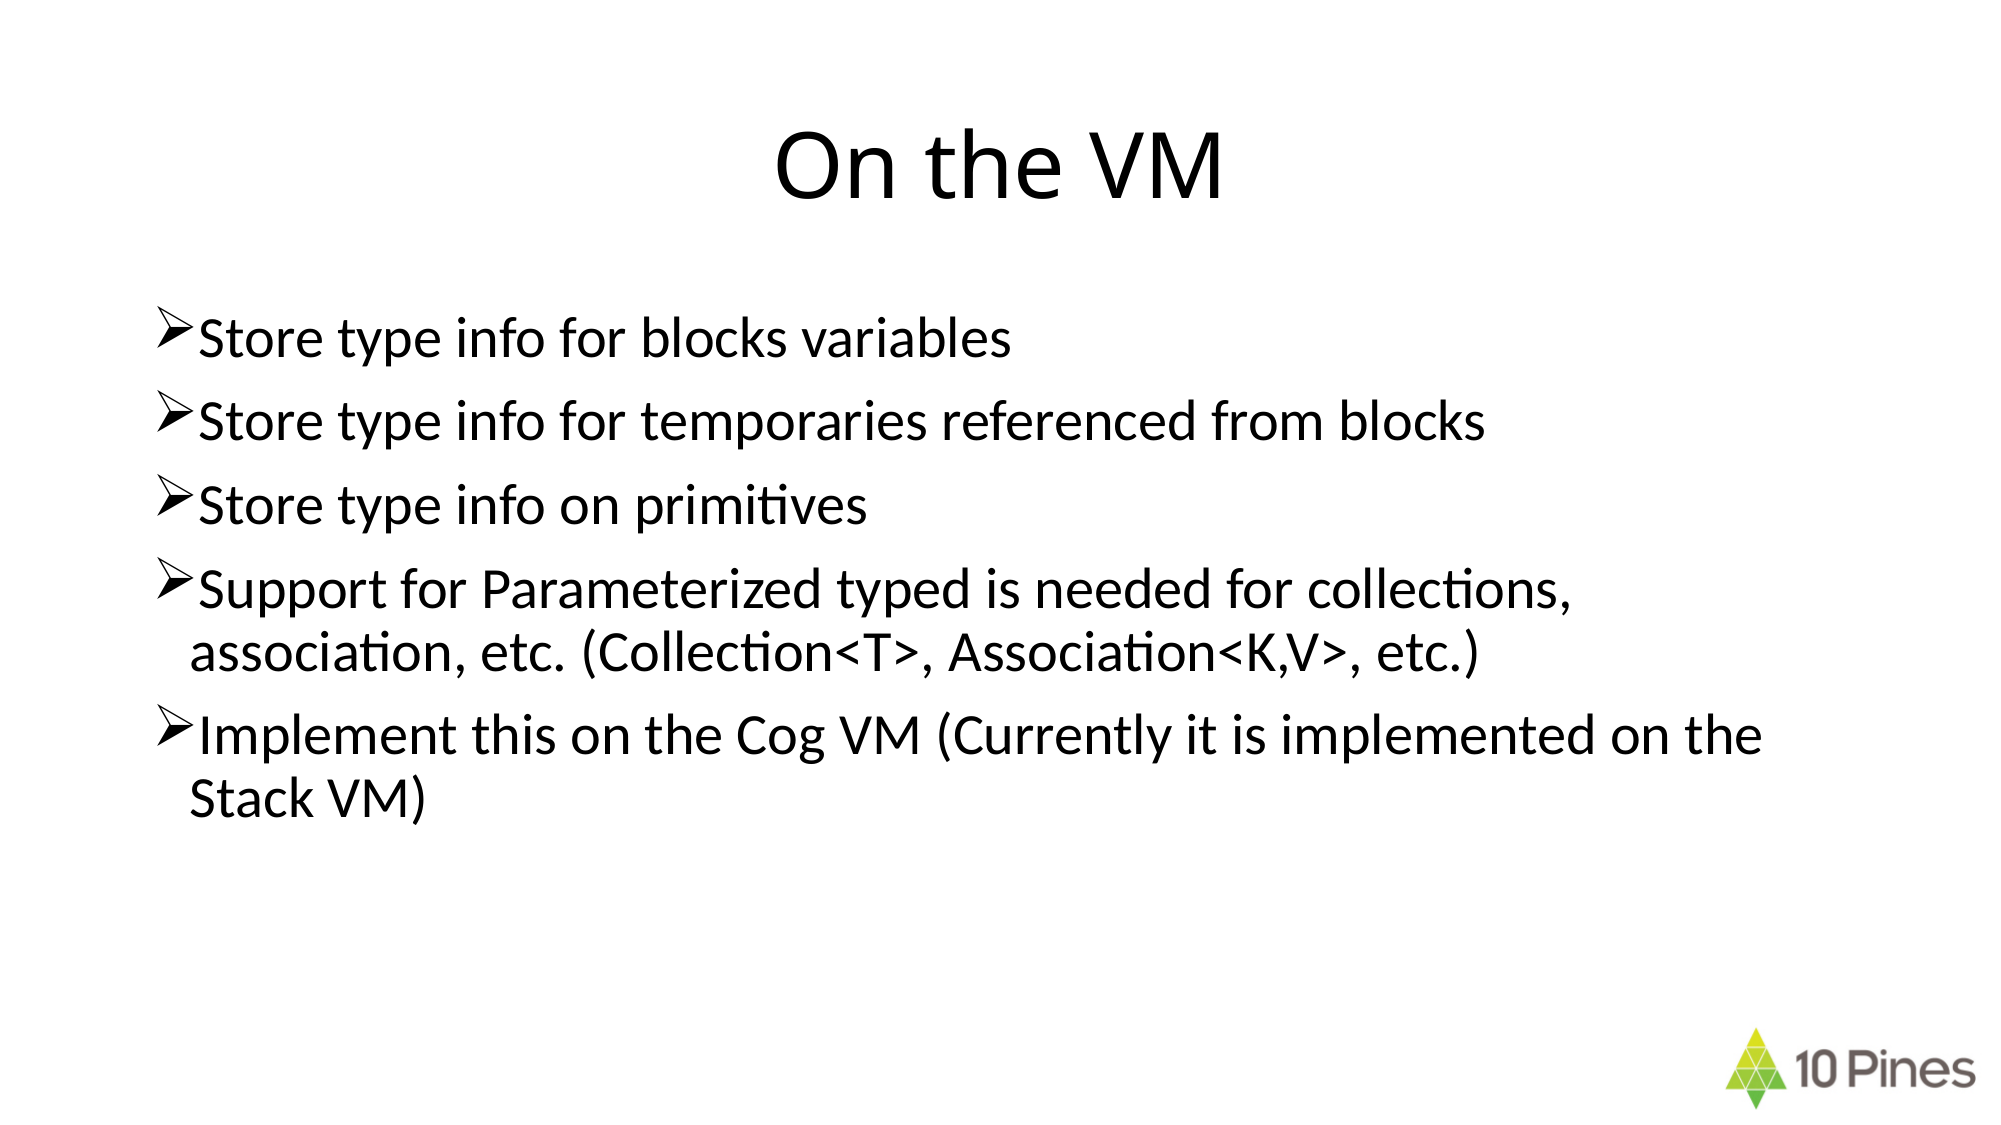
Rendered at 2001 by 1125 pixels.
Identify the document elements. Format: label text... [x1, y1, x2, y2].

picture [1709, 1013, 1992, 1124]
title On the VM [137, 59, 1863, 278]
list Store type info for blocks variables Store type info for temporaries referenced from blocks Store type info on primitives Support for Parameterized typed is needed for collections, association, etc. (Collection<T>, Association<K,V>, etc.) Implement this on the Cog VM (Currently it is implemented on the Stack VM) [137, 299, 1863, 1014]
